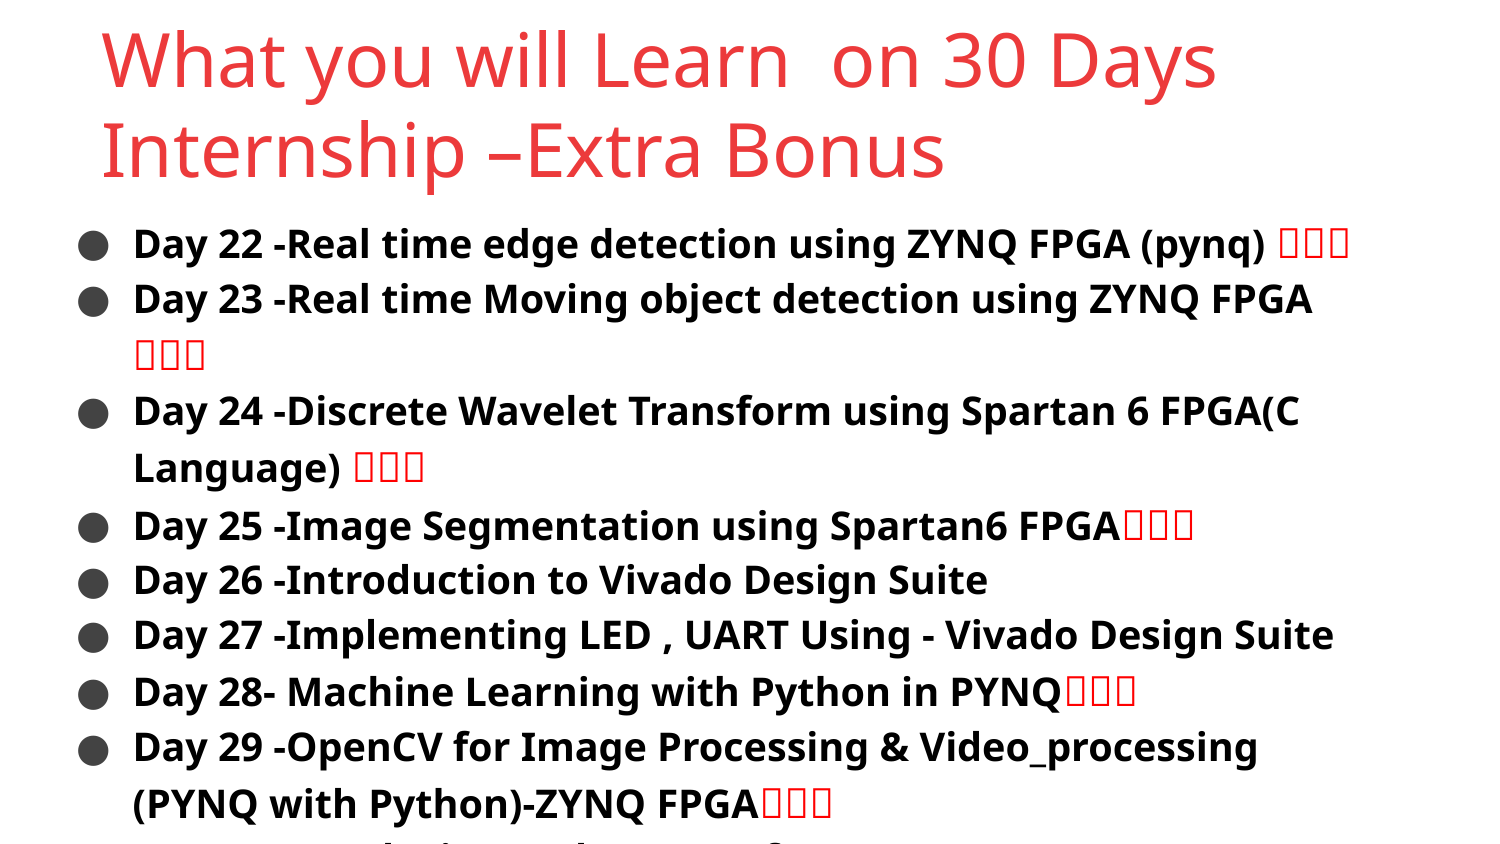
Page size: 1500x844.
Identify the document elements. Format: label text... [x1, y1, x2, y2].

title What you will Learn on 30 Days Internship –Extra Bonus [86, 63, 1413, 143]
list Day 22 -Real time edge detection using ZYNQ FPGA (pynq) 🌟🌟🌟 Day 23 -Real time Moving object detection using ZYNQ FPGA 🌟🌟🌟 Day 24 -Discrete Wavelet Transform using Spartan 6 FPGA(C Language) 🌟🌟🌟 Day 25 -Image Segmentation using Spartan6 FPGA🌟🌟🌟 Day 26 -Introduction to Vivado Design Suite Day 27 -Implementing LED , UART Using - Vivado Design Suite Day 28- Machine Learning with Python in PYNQ🌟🌟🌟 Day 29 -OpenCV for Image Processing & Video_processing (PYNQ with Python)-ZYNQ FPGA🌟🌟🌟 Day 30 -Conclusion and Future of VLSI [42, 194, 1383, 761]
